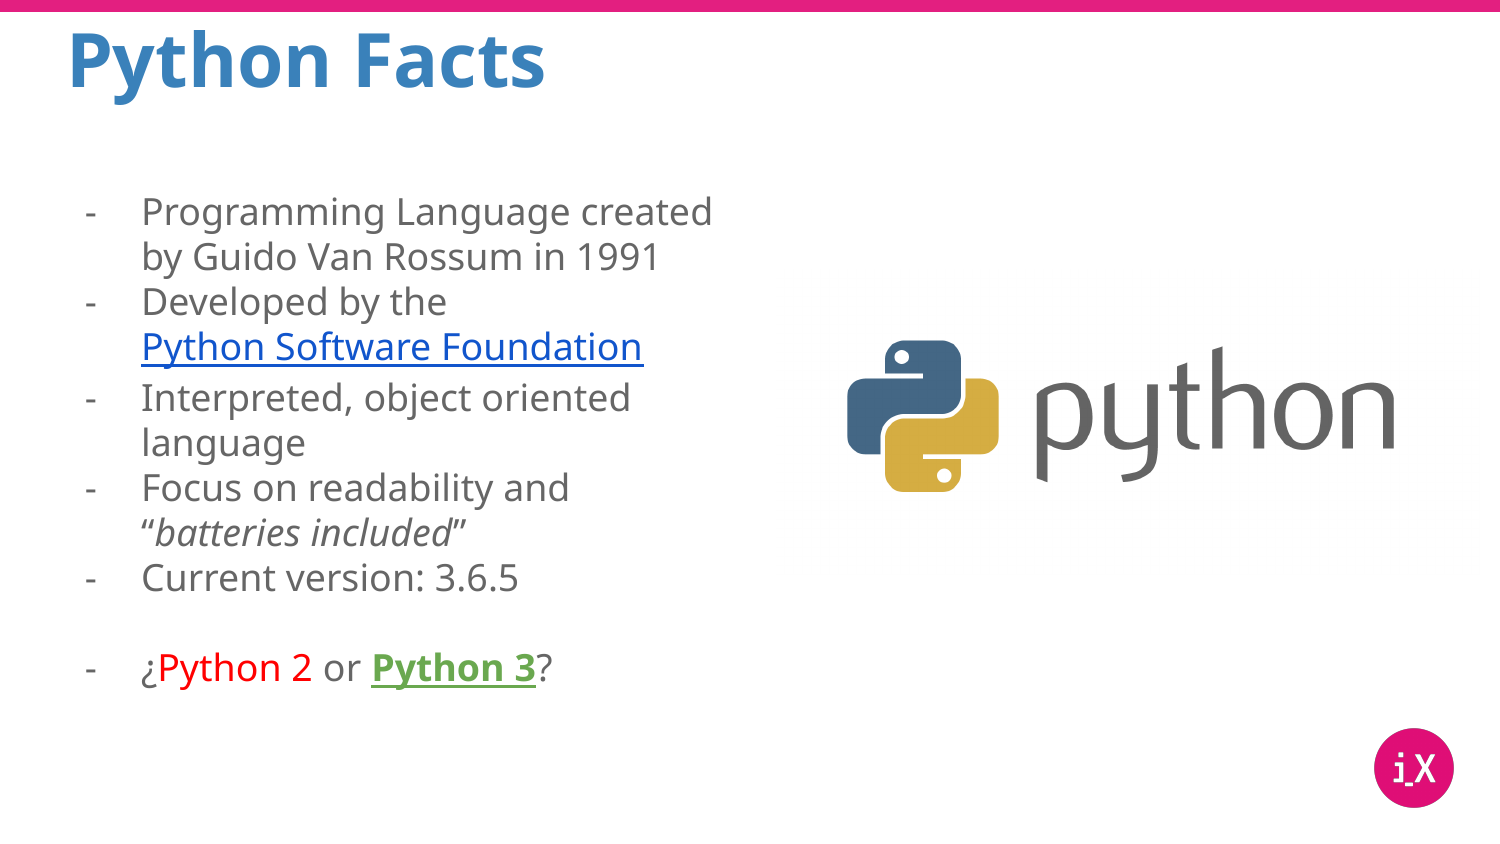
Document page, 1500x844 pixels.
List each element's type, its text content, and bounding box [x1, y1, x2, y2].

title Python Facts [51, 10, 1449, 105]
picture [775, 269, 1480, 575]
list Programming Language created by Guido Van Rossum in 1991 Developed by the Python Software Foundation Interpreted, object oriented language Focus on readability and “batteries included” Current version: 3.6.5 ¿Python 2 or Python 3? [51, 165, 747, 713]
picture [1374, 728, 1454, 808]
